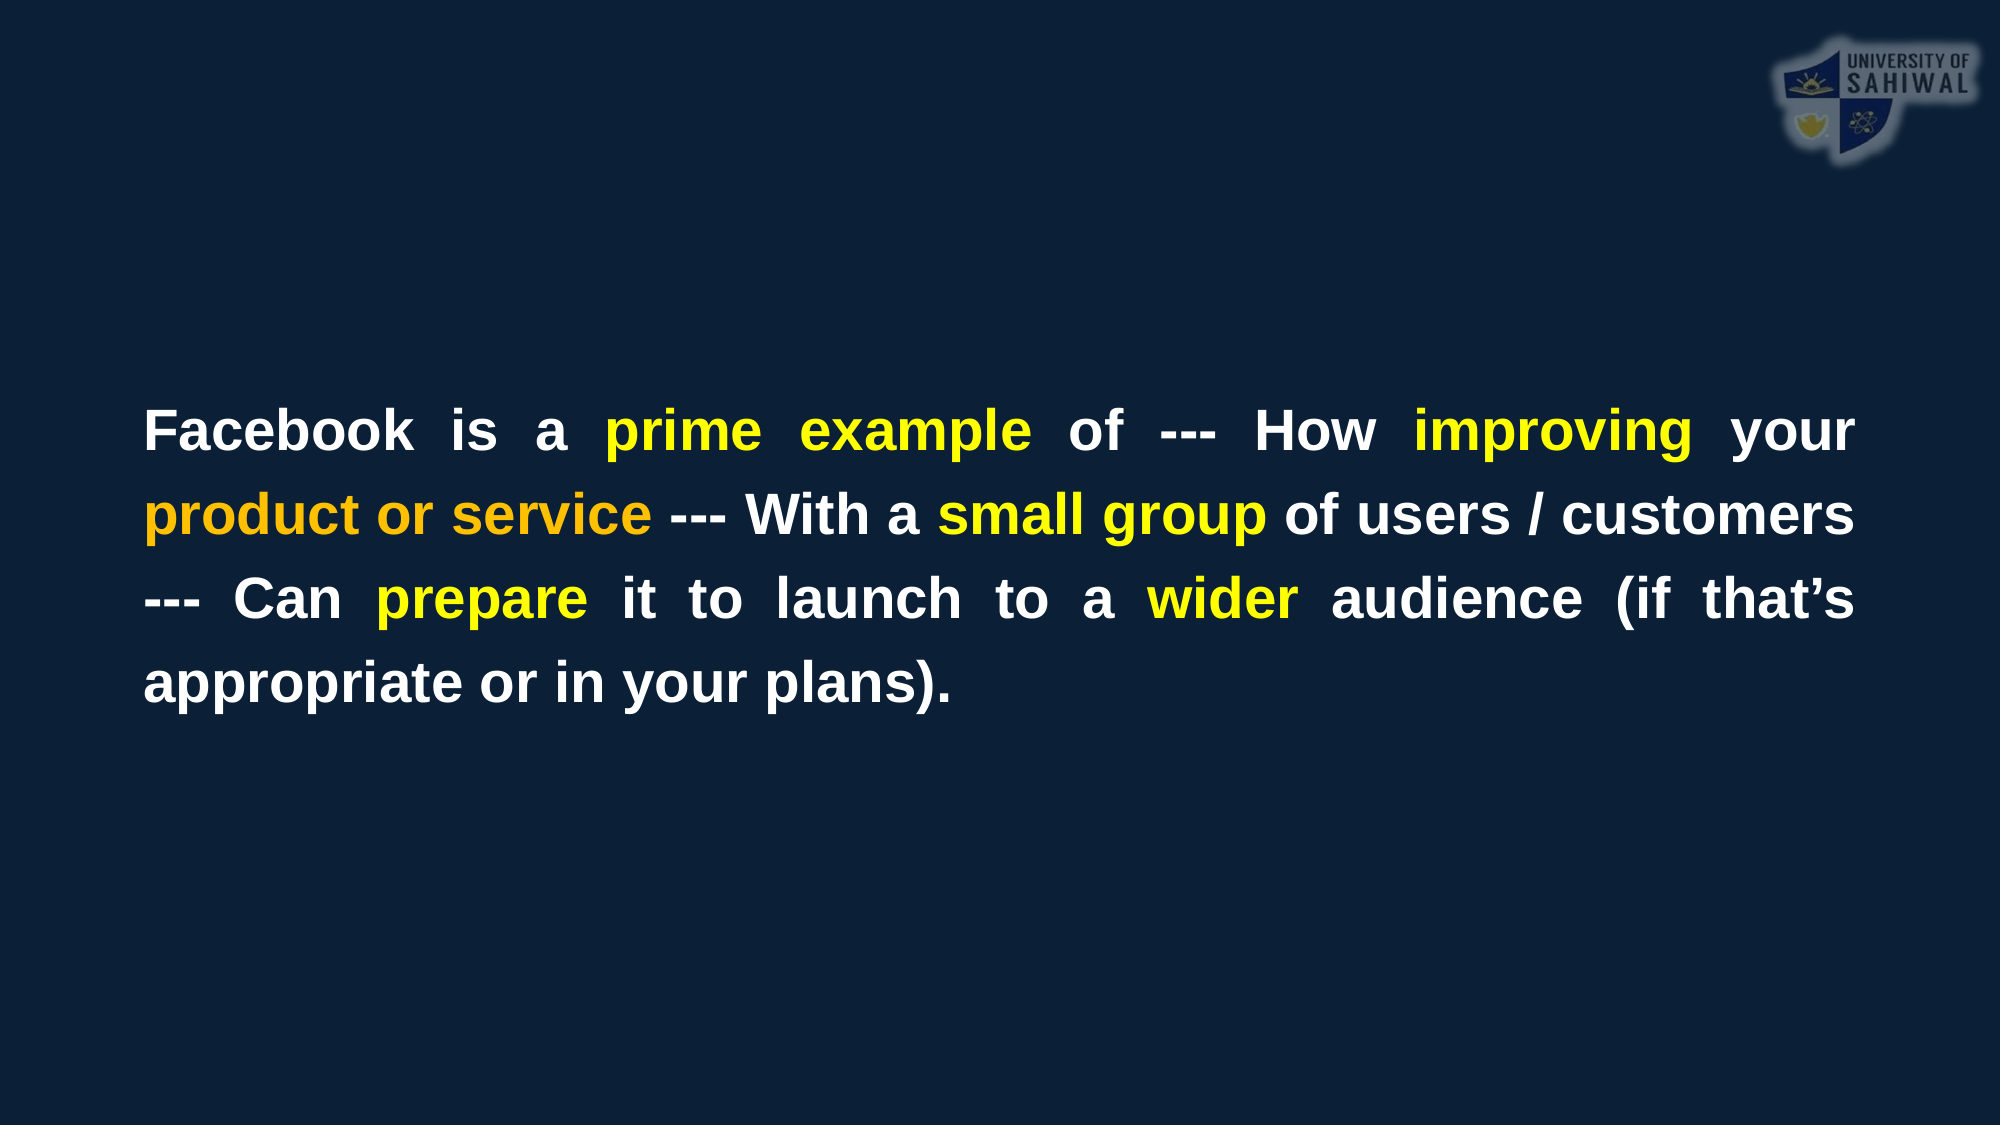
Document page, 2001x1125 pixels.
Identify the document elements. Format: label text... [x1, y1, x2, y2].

list Facebook is a prime example of --- How improving your product or service --- With a small group of users / customers --- Can prepare it to launch to a wider audience (if that’s appropriate or in your plans). [128, 285, 1872, 840]
picture [1747, 0, 2000, 208]
